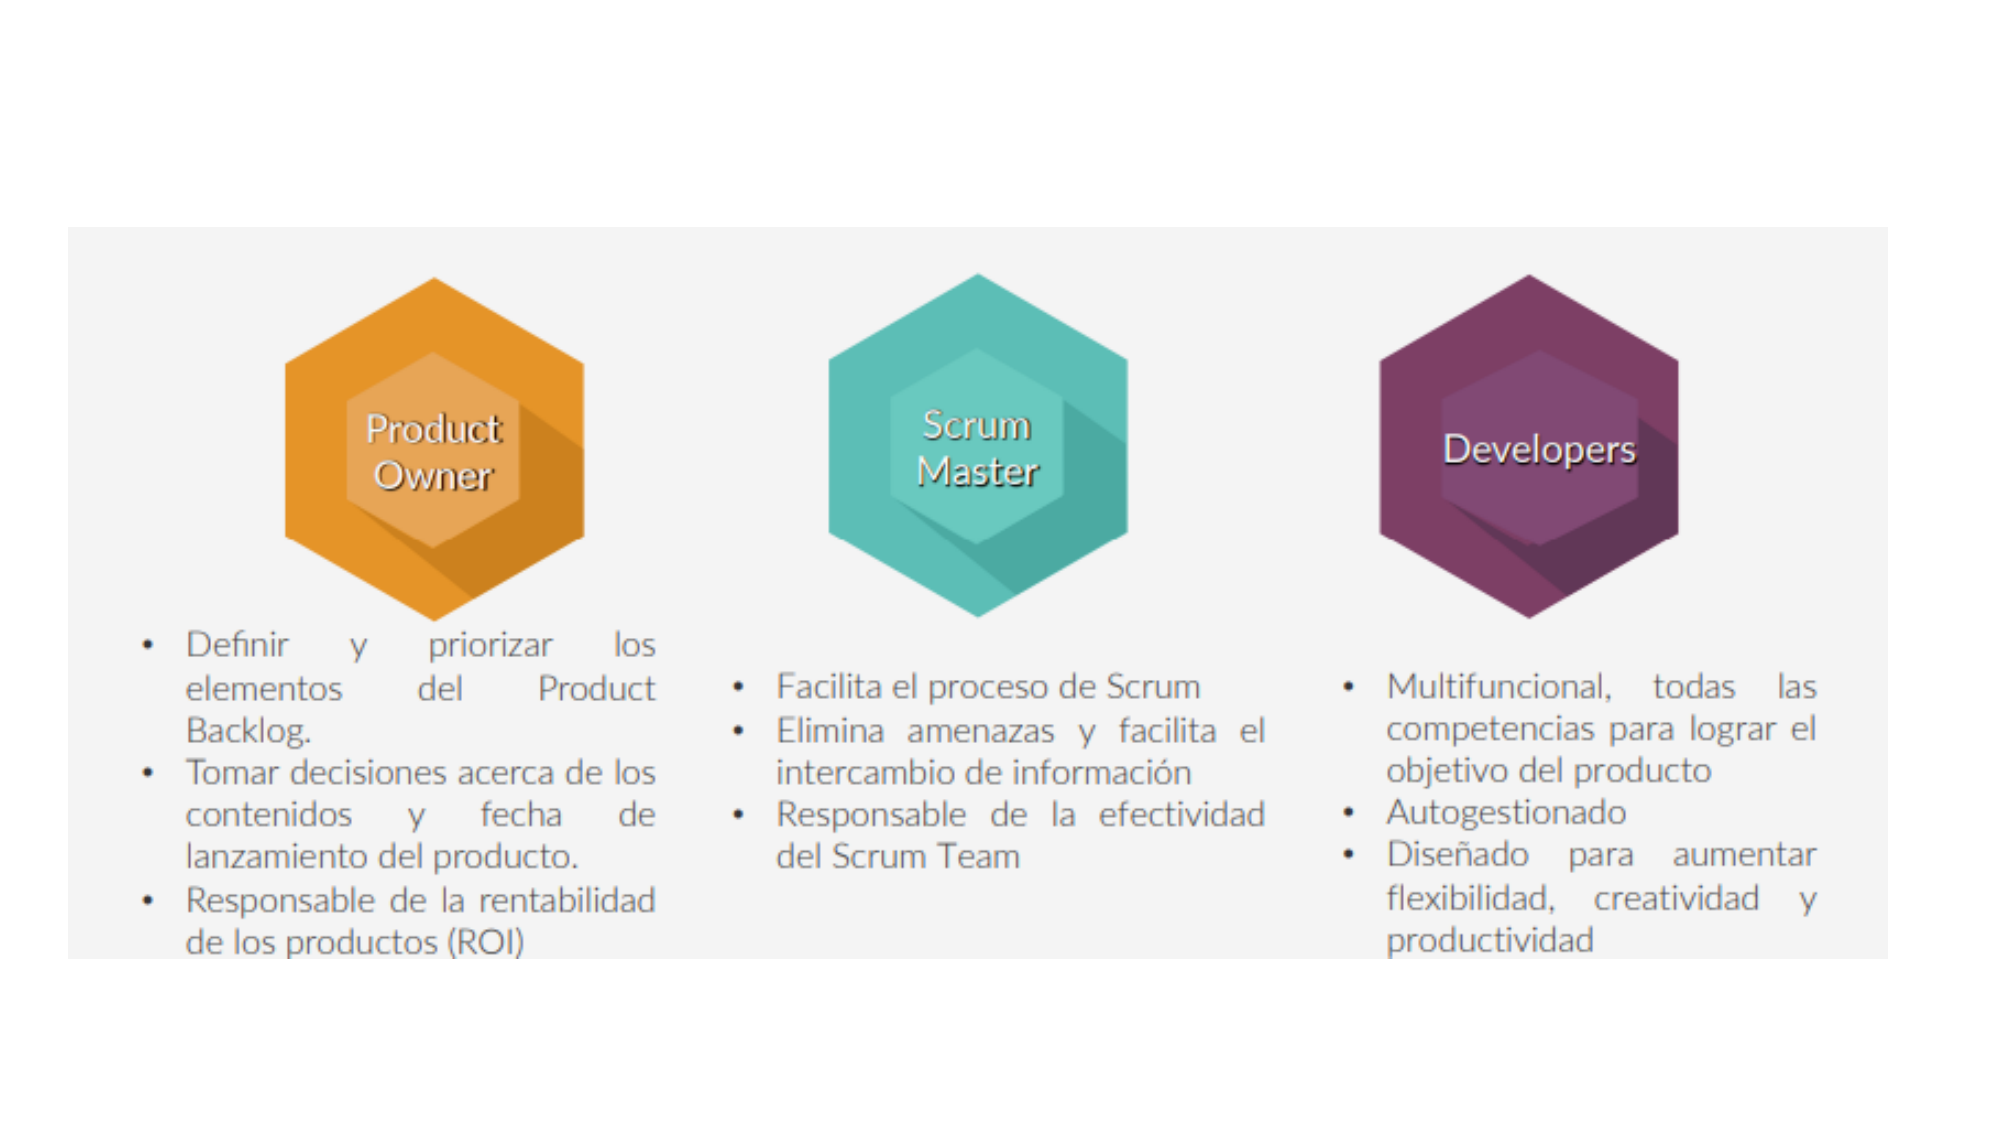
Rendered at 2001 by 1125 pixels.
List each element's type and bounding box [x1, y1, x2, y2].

picture [67, 227, 1888, 959]
